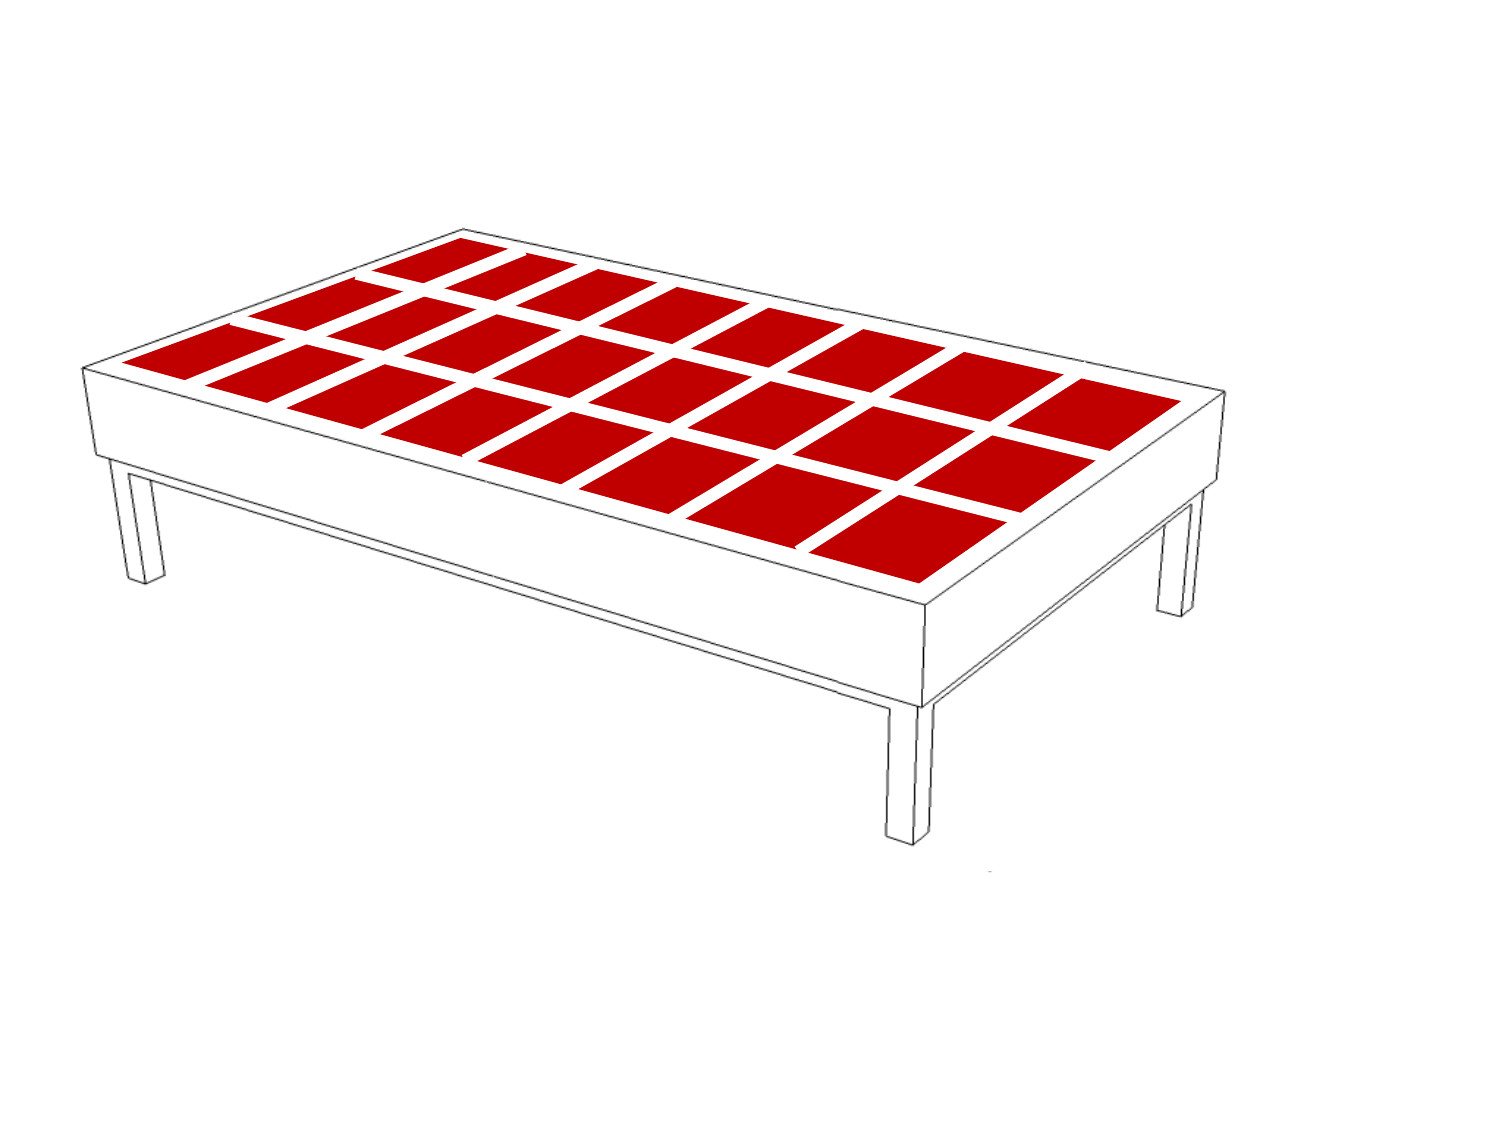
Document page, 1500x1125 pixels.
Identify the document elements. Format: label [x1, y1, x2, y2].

text_box [265, 262, 596, 317]
text_box [356, 273, 1117, 460]
text_box [797, 468, 1089, 553]
text_box [230, 318, 1022, 520]
picture [56, 192, 1240, 898]
text_box [182, 248, 525, 388]
